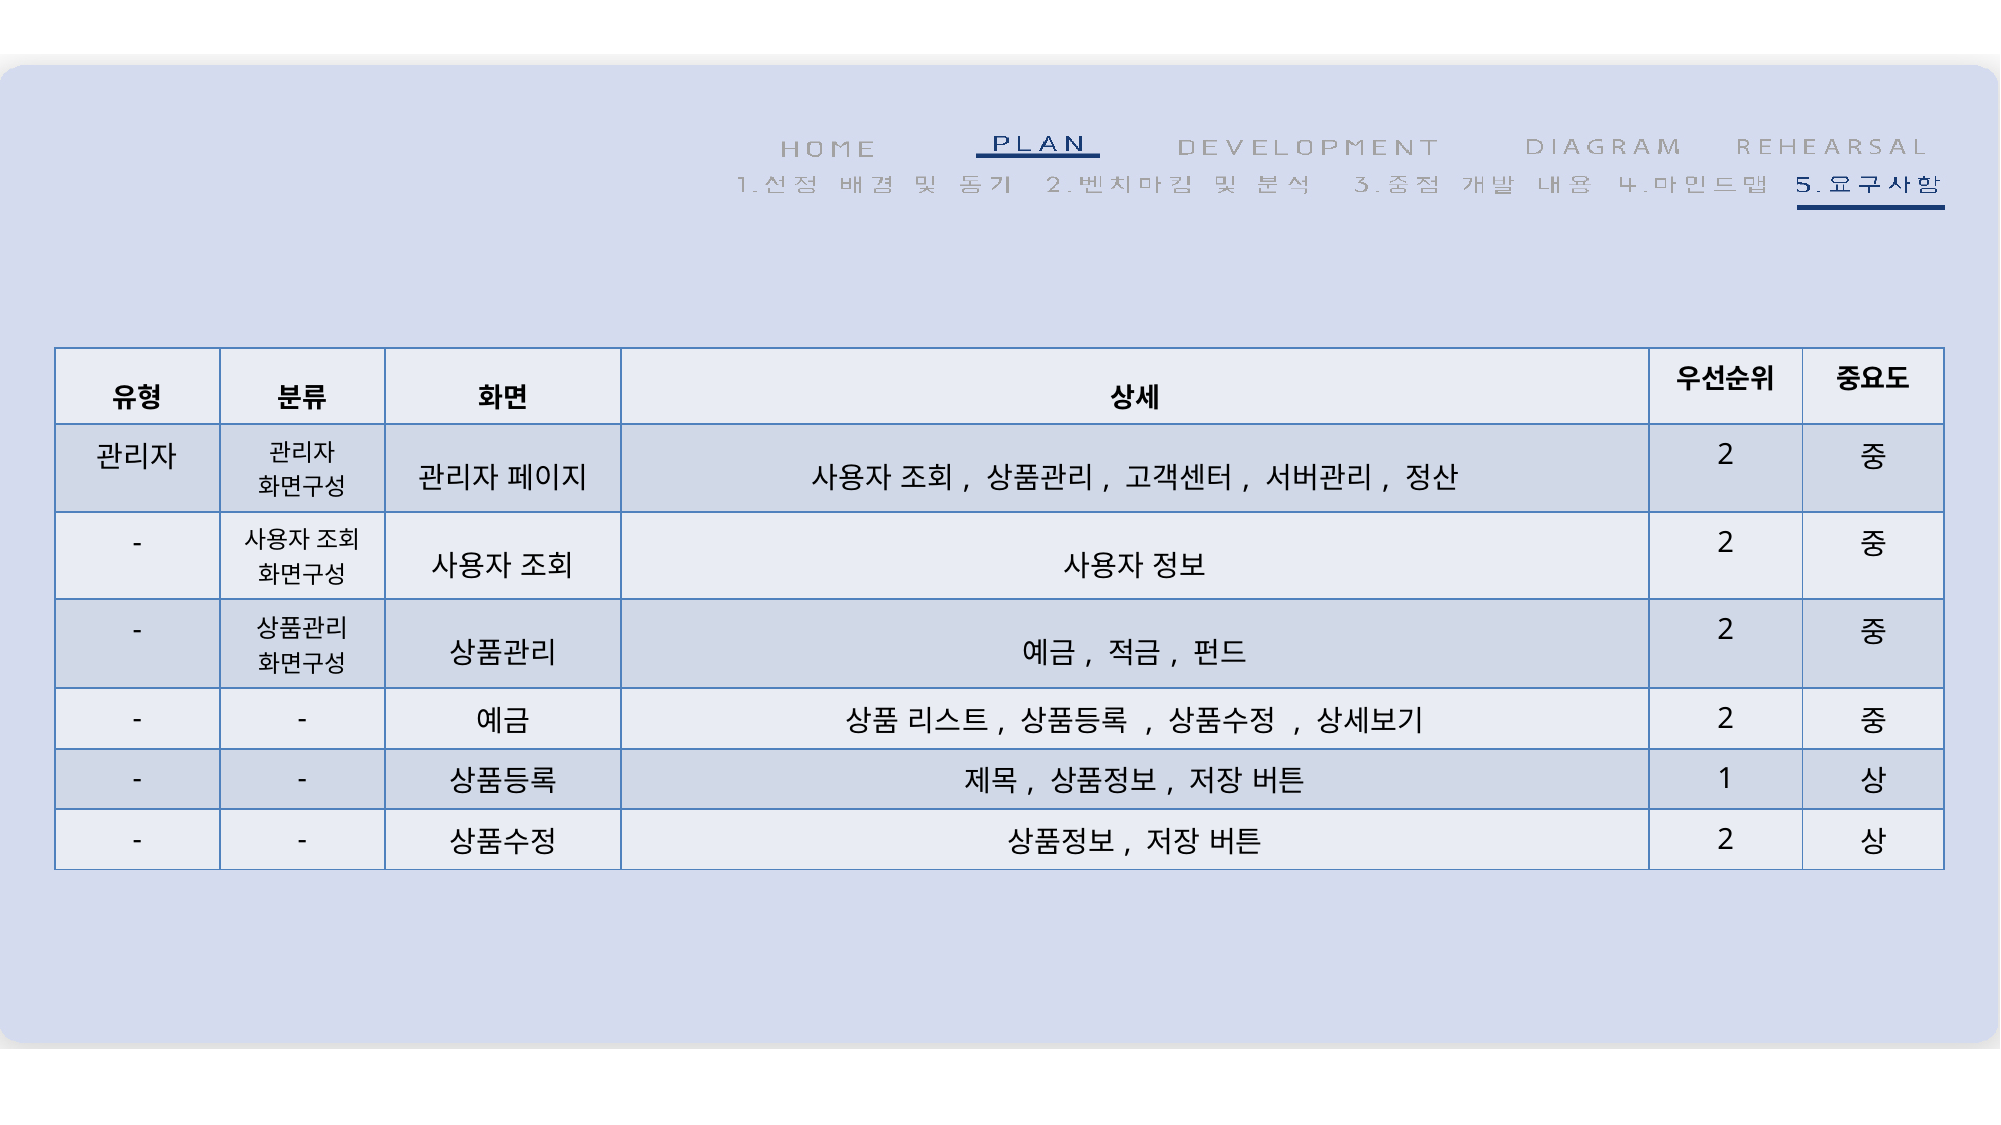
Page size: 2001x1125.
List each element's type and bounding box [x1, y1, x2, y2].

picture [0, 54, 2000, 1049]
